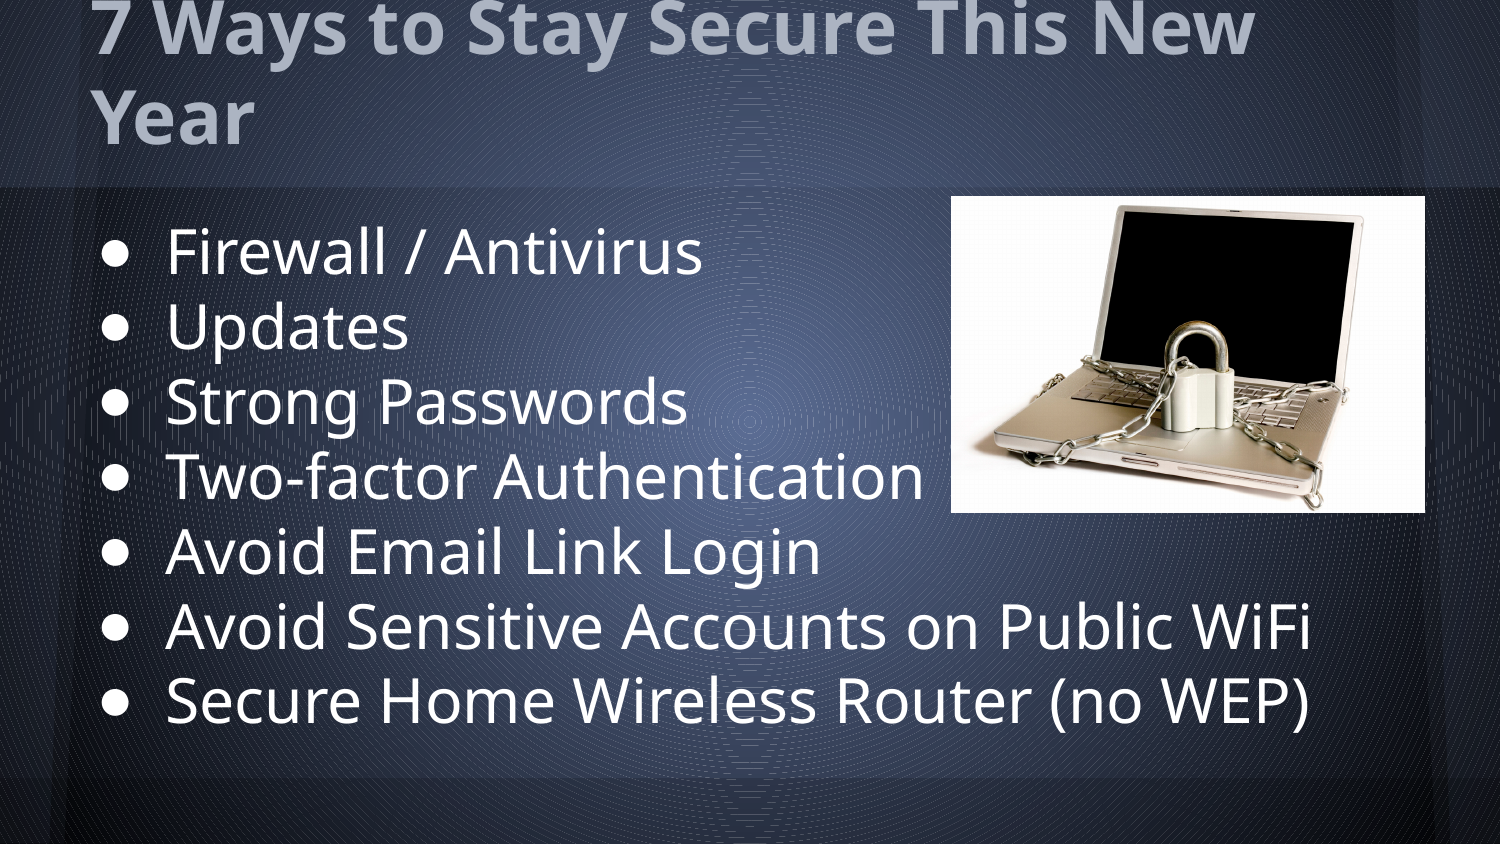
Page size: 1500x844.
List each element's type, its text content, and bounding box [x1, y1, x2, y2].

title 7 Ways to Stay Secure This New Year [75, 33, 1425, 175]
picture [950, 196, 1426, 513]
list Firewall / Antivirus Updates Strong Passwords Two-factor Authentication Avoid Email Link Login Avoid Sensitive Accounts on Public WiFi Secure Home Wireless Router (no WEP) [75, 196, 1425, 808]
